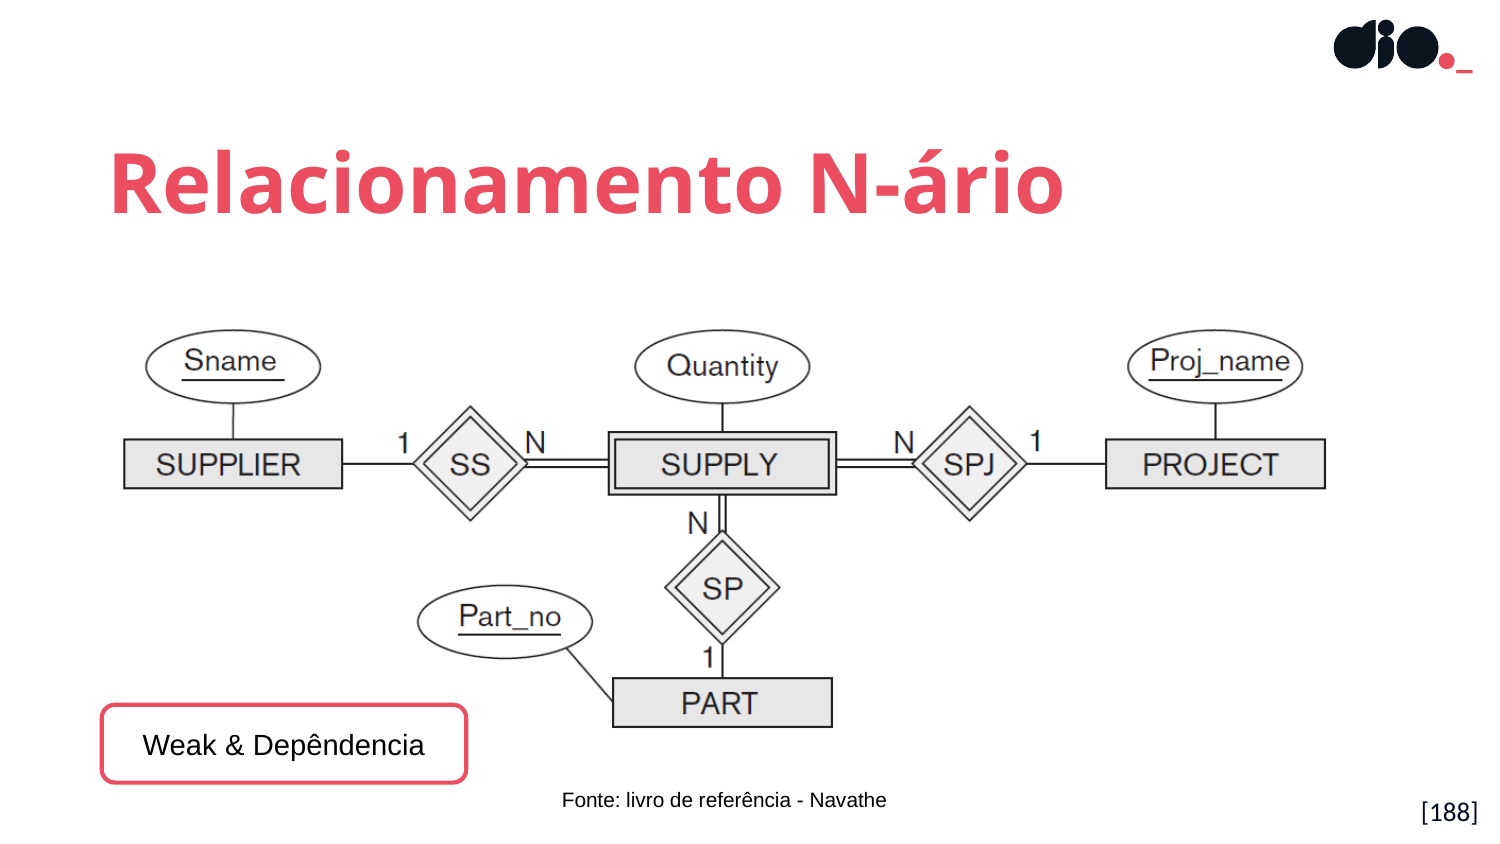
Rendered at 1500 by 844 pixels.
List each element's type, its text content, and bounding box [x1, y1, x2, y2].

text_box Weak & Depêndencia [99, 751, 469, 785]
text_box Fonte: livro de referência - Navathe [475, 779, 974, 820]
picture [1333, 19, 1473, 74]
text_box Relacionamento N-ário [92, 104, 1408, 243]
picture [101, 291, 1359, 746]
slide_number [188] [1403, 779, 1494, 844]
